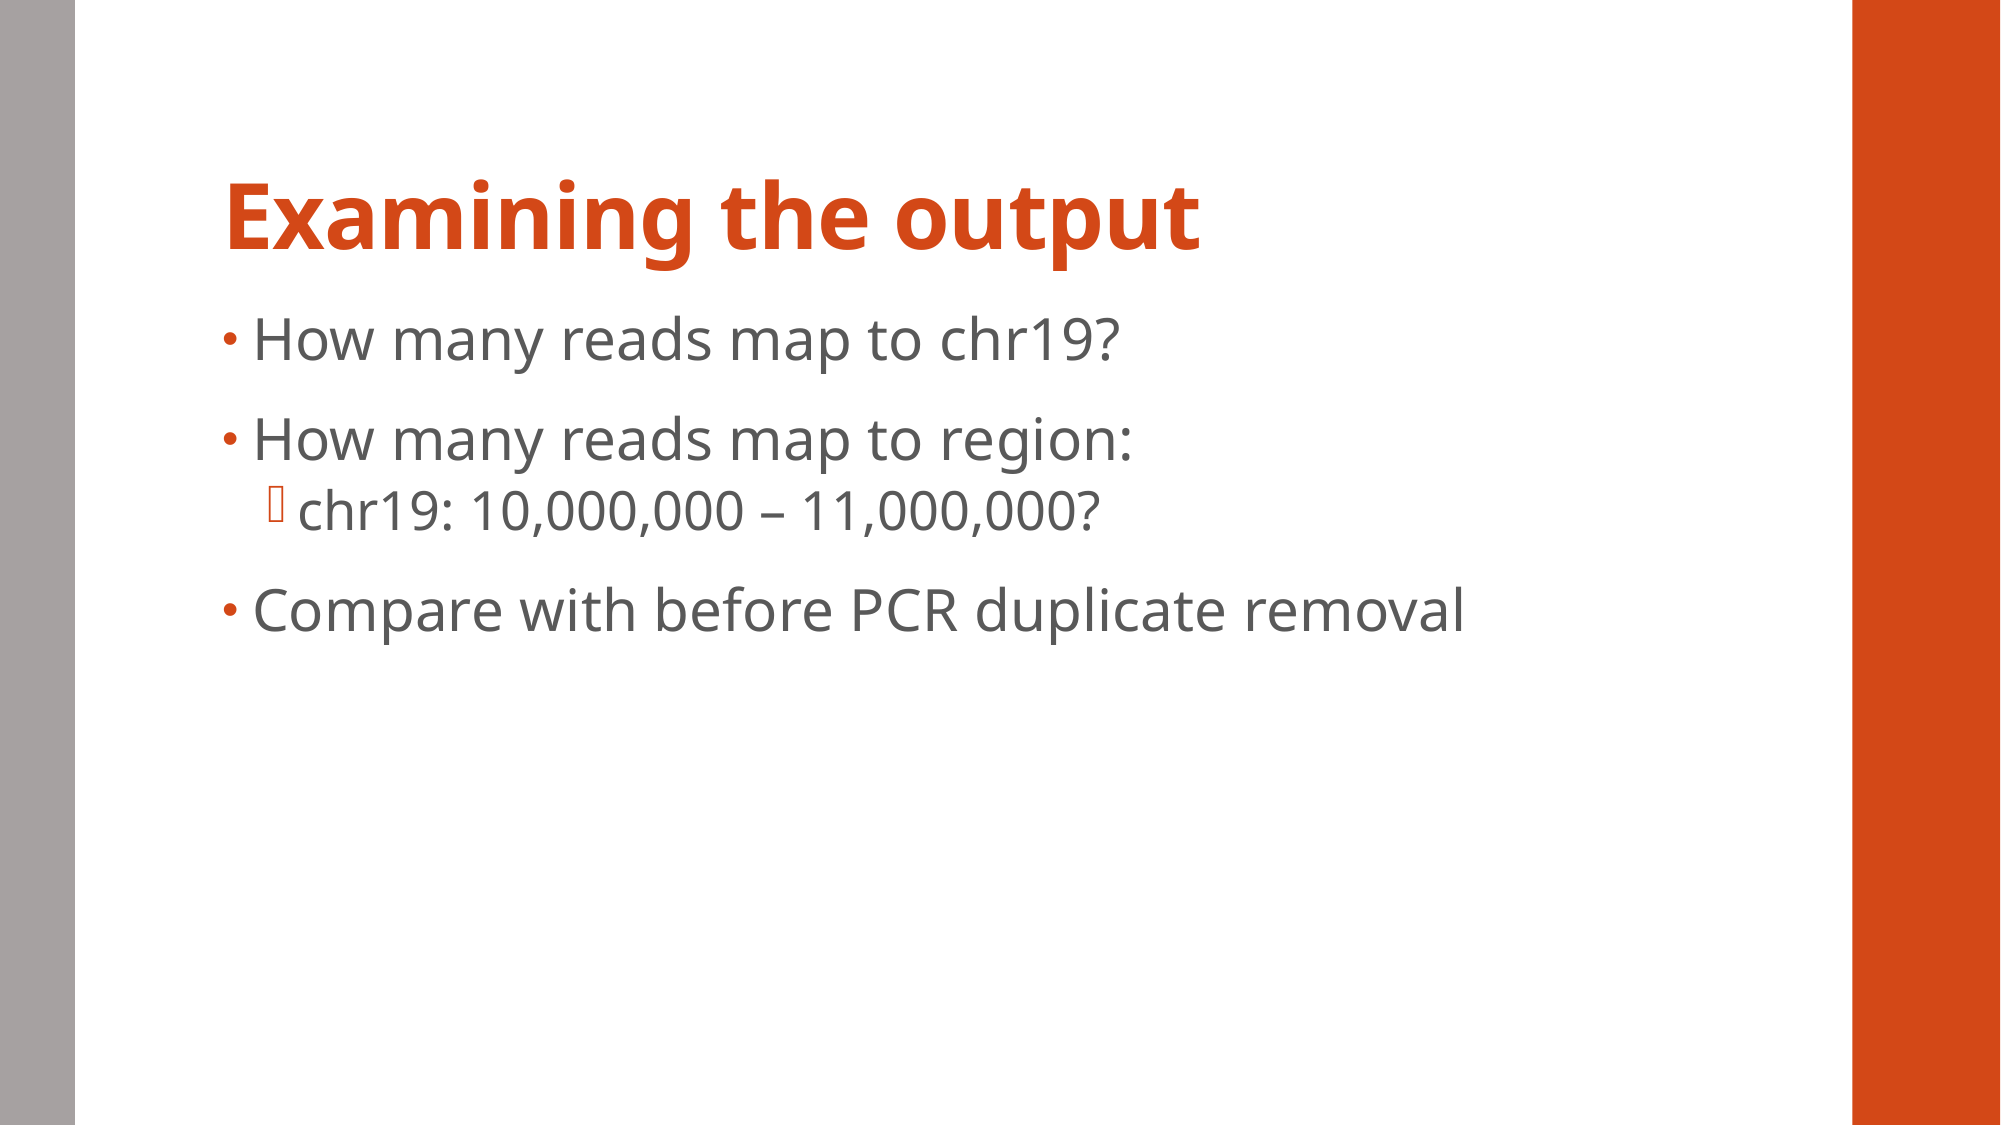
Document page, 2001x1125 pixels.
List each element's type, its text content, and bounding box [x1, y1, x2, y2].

list How many reads map to chr19? How many reads map to region: chr19: 10,000,000 – 11,000,000? Compare with before PCR duplicate removal [206, 299, 1835, 1014]
title Examining the output [206, 48, 1797, 278]
